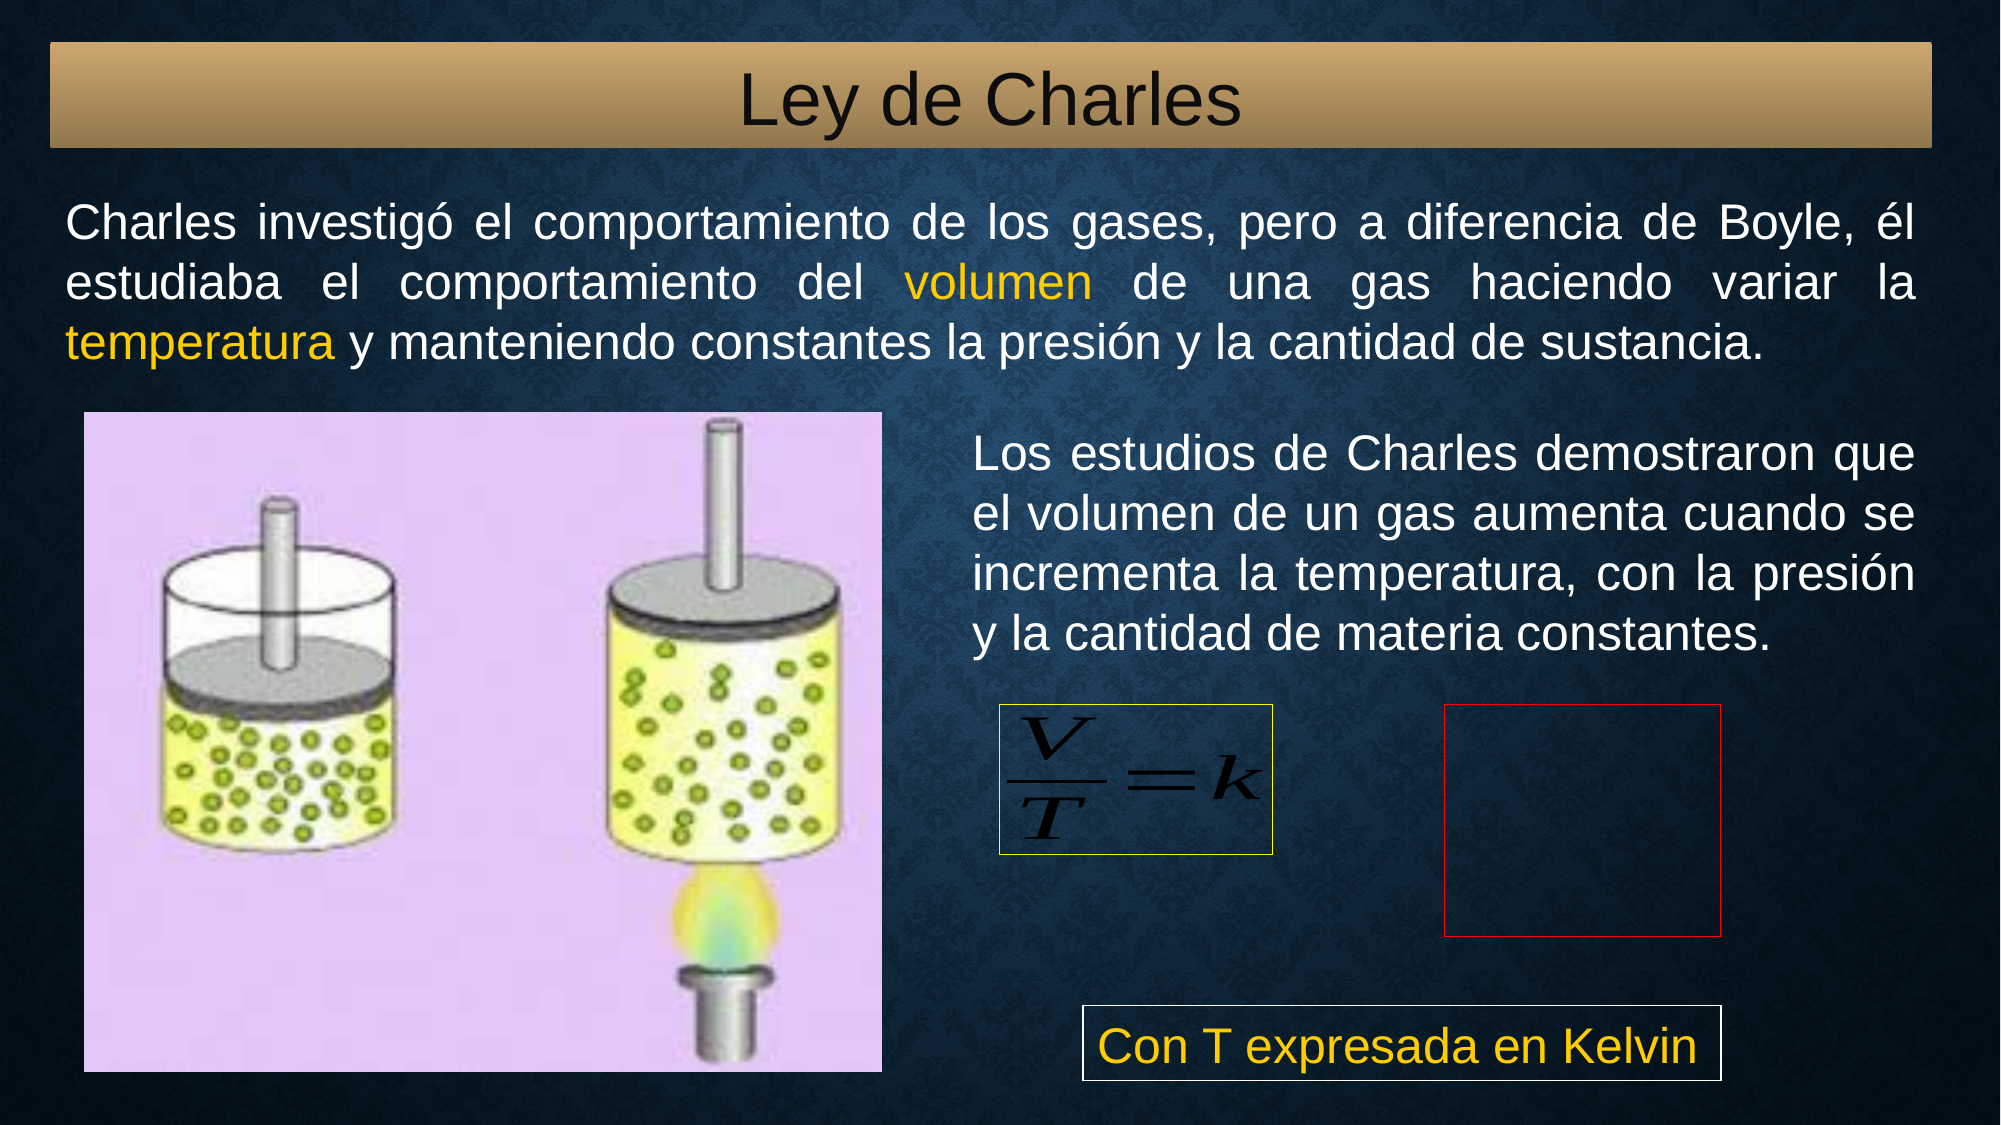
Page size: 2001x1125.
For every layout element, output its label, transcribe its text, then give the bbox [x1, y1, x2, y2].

text_box Charles investigó el comportamiento de los gases, pero a diferencia de Boyle, él estudiaba el comportamiento del volumen de una gas haciendo variar la temperatura y manteniendo constantes la presión y la cantidad de sustancia. [50, 182, 1932, 378]
text_box Los estudios de Charles demostraron que el volumen de un gas aumenta cuando se incrementa la temperatura, con la presión y la cantidad de materia constantes. [957, 412, 1932, 668]
text_box Ley de Charles [50, 42, 1932, 148]
text_box Con T expresada en Kelvin [1083, 1005, 1721, 1081]
picture [84, 412, 882, 1073]
